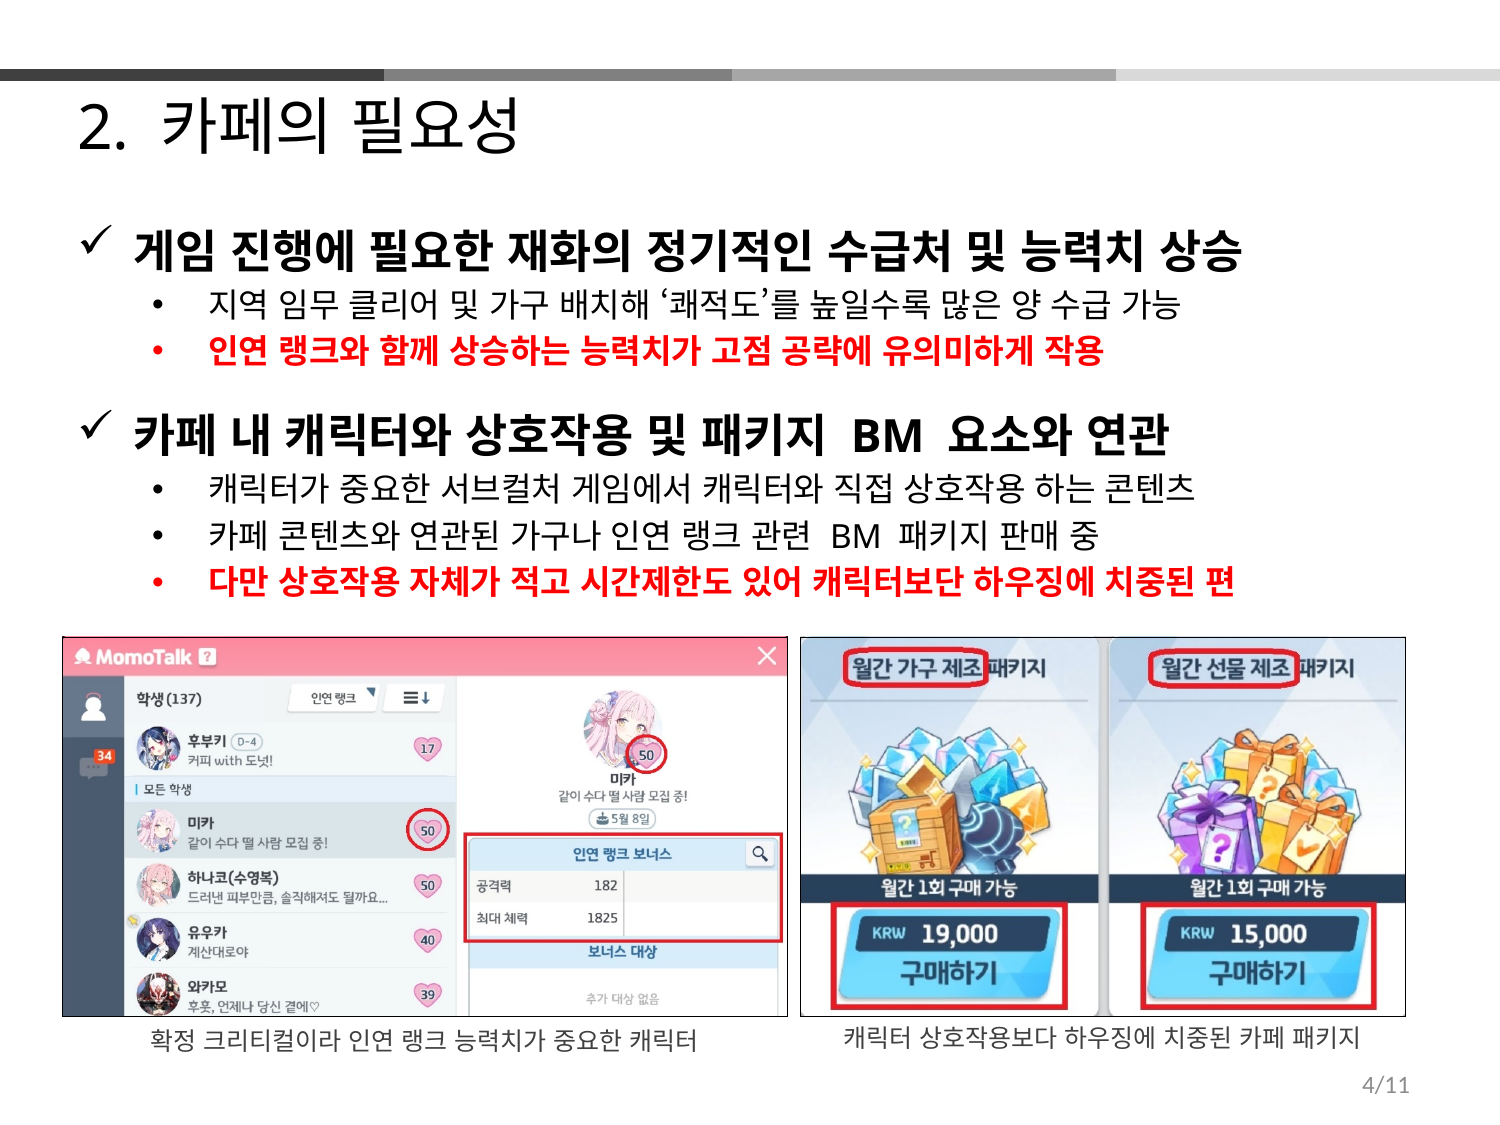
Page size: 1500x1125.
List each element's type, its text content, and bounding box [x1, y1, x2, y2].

text_box 게임 진행에 필요한 재화의 정기적인 수급처 및 능력치 상승 지역 임무 클리어 및 가구 배치해 ‘쾌적도’를 높일수록 많은 양 수급 가능 인연 랭크와 함께 상승하는 능력치가 고점 공략에 유의미하게 작용 카페 내 캐릭터와 상호작용 및 패키지 BM 요소와 연관 캐릭터가 중요한 서브컬처 게임에서 캐릭터와 직접 상호작용 하는 콘텐츠 카페 콘텐츠와 연관된 가구나 인연 랭크 관련 BM 패키지 판매 중 다만 상호작용 자체가 적고 시간제한도 있어 캐릭터보단 하우징에 치중된 편 [62, 187, 1425, 1038]
text_box 4/11 [1074, 1061, 1425, 1107]
text_box 2. 카페의 필요성 [62, 87, 1413, 163]
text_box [61, 636, 1407, 1064]
